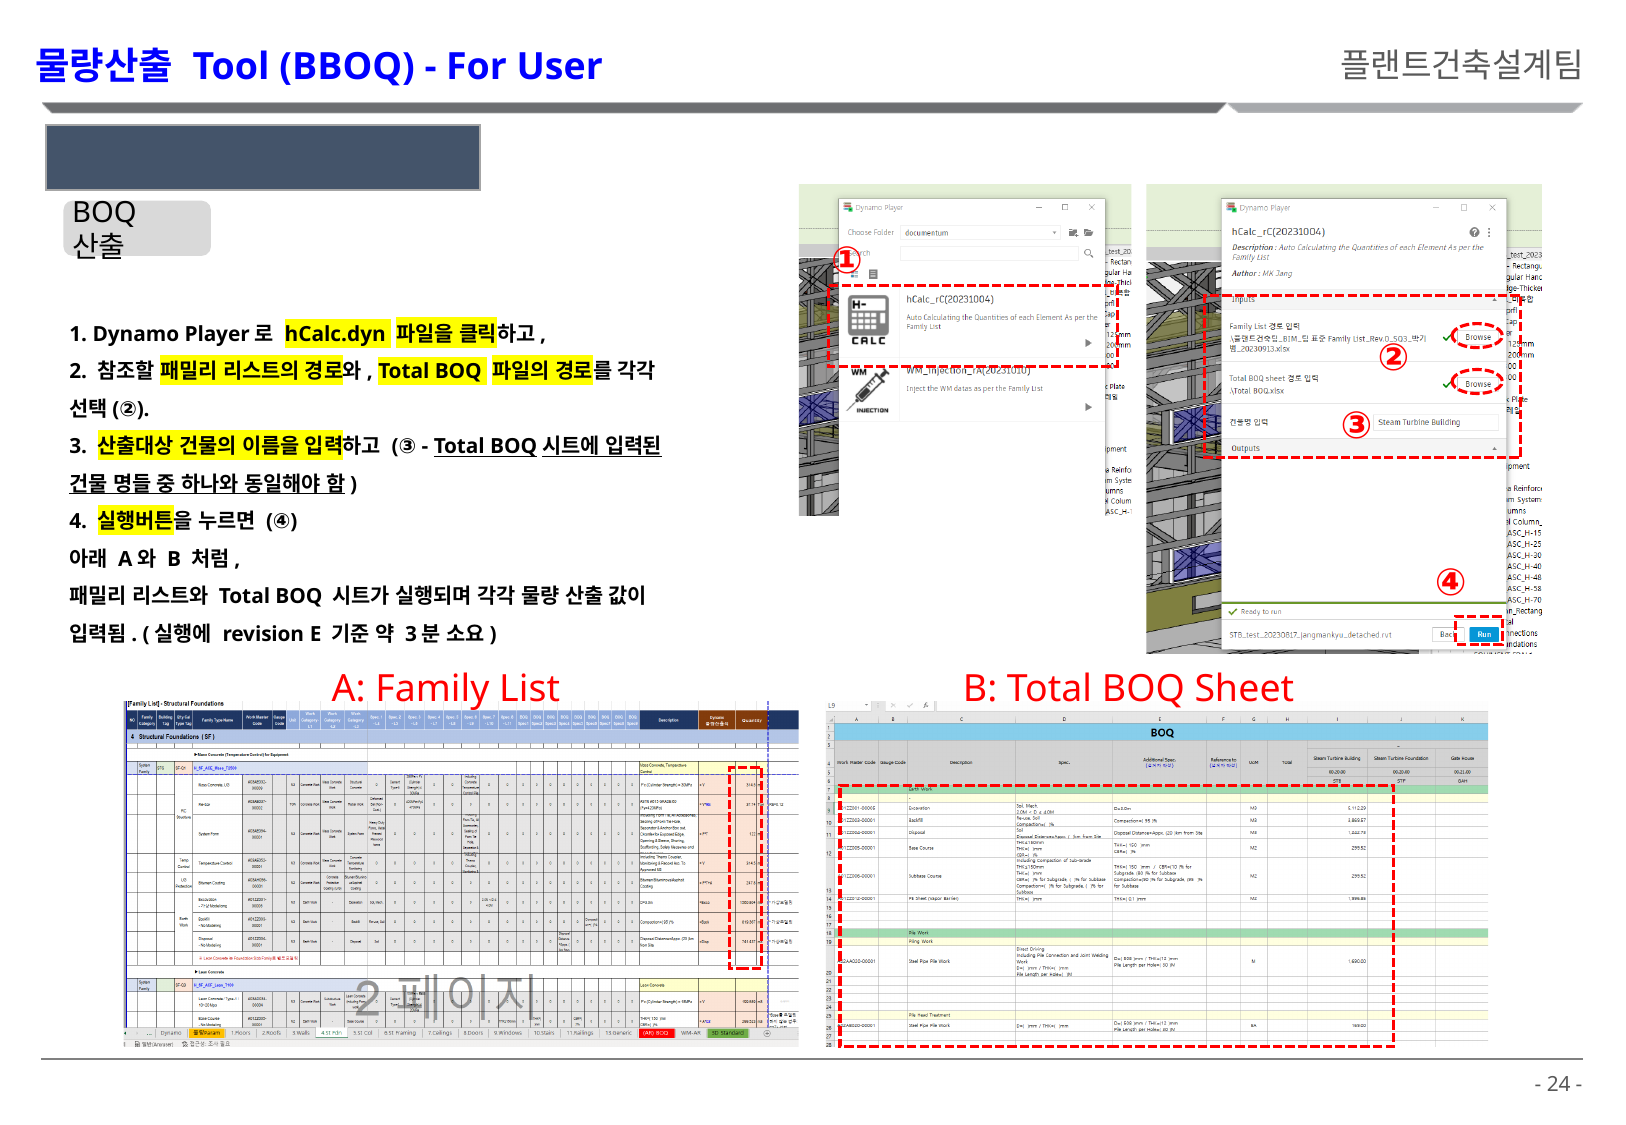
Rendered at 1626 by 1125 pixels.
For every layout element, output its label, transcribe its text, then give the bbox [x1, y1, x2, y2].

text_box 물량산출 Tool (BBOQ) - For User [20, 34, 618, 95]
picture [825, 701, 1489, 1048]
text_box A: Family List [316, 656, 576, 701]
text_box 5. Revit – Dynamo Player [45, 124, 481, 191]
text_box 플랜트건축설계팀 [1339, 43, 1584, 84]
text_box B: Total BOQ Sheet [948, 656, 1310, 701]
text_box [798, 184, 1542, 654]
picture [123, 701, 799, 1048]
picture [42, 102, 1583, 114]
text_box BOQ 산출 [62, 199, 212, 257]
text_box 1. Dynamo Player로 hCalc.dyn 파일을 클릭하고, 2. 참조할 패밀리 리스트의 경로와, Total BOQ 파일의 경로를 각각 선택(②). 3. 산출대상 건물의 이름을 입력하고 (③ - Total BOQ시트에 입력된 건물 명들 중 하나와 동일해야 함) 4. 실행버튼을 누르면 (④) 아래 A와 B 처럼, 패밀리 리스트와 Total BOQ 시트가 실행되며 각각 물량 산출 값이 입력됨. (실행에 revision E 기준 약 3분 소요) [45, 301, 692, 651]
